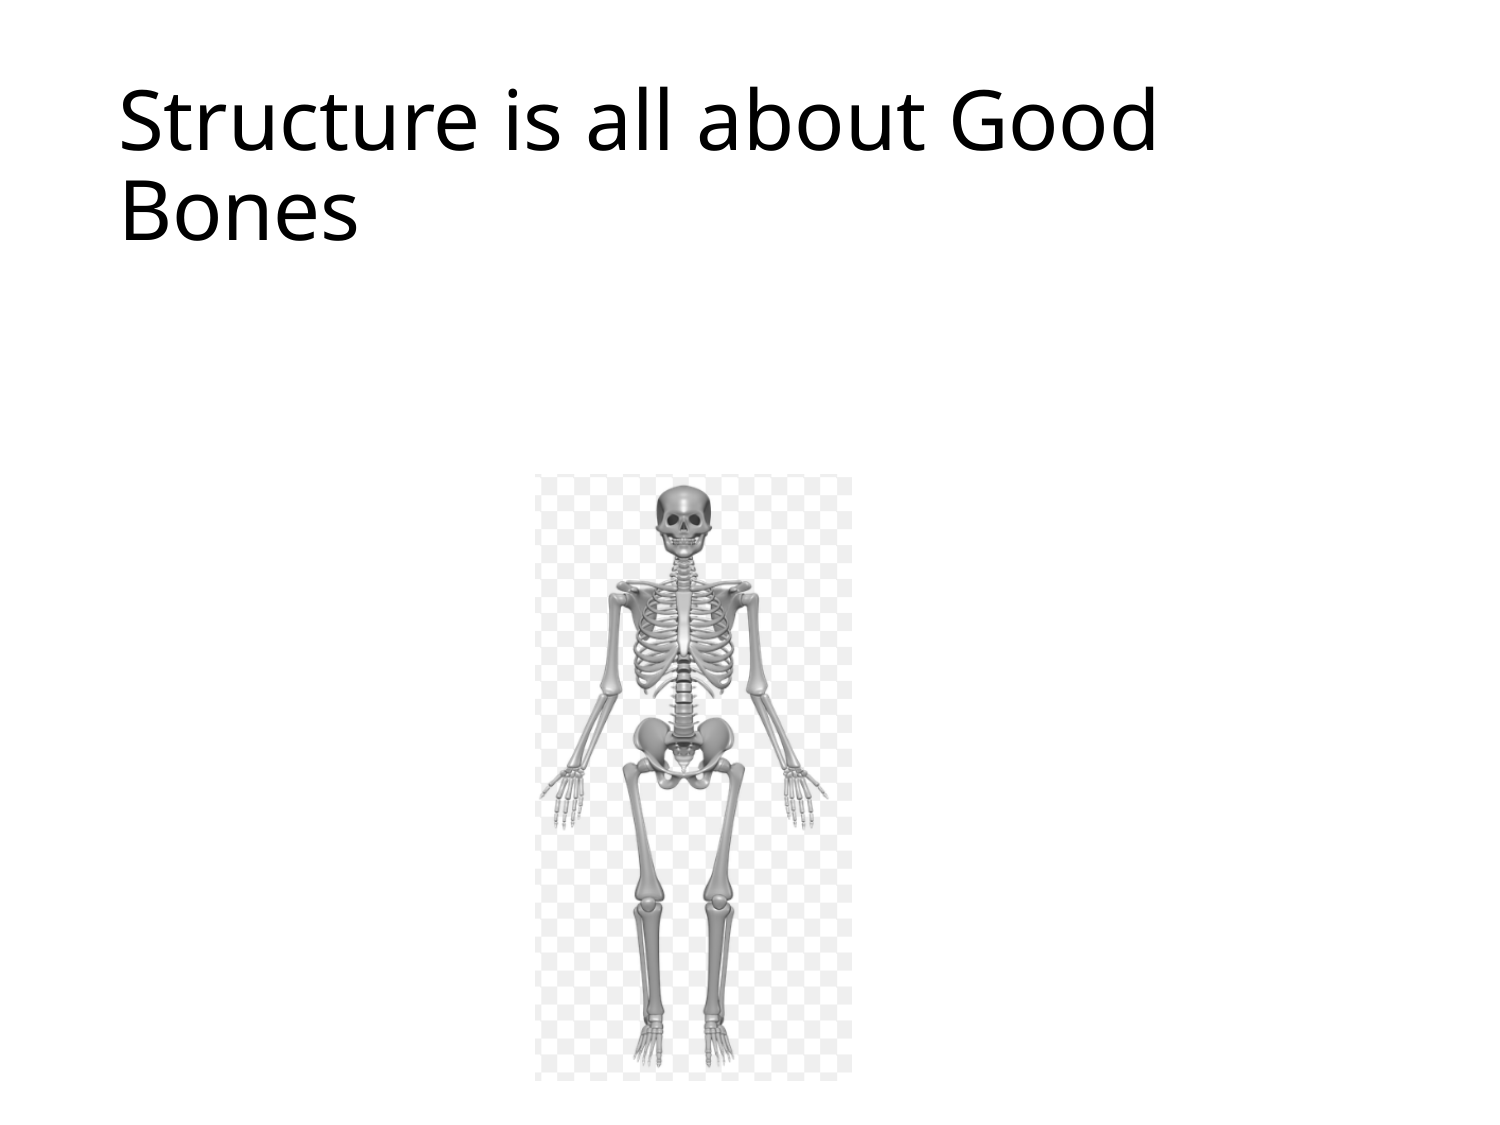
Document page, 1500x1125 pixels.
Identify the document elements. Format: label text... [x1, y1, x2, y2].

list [535, 474, 852, 1081]
title Structure is all about Good Bones [103, 59, 1397, 278]
